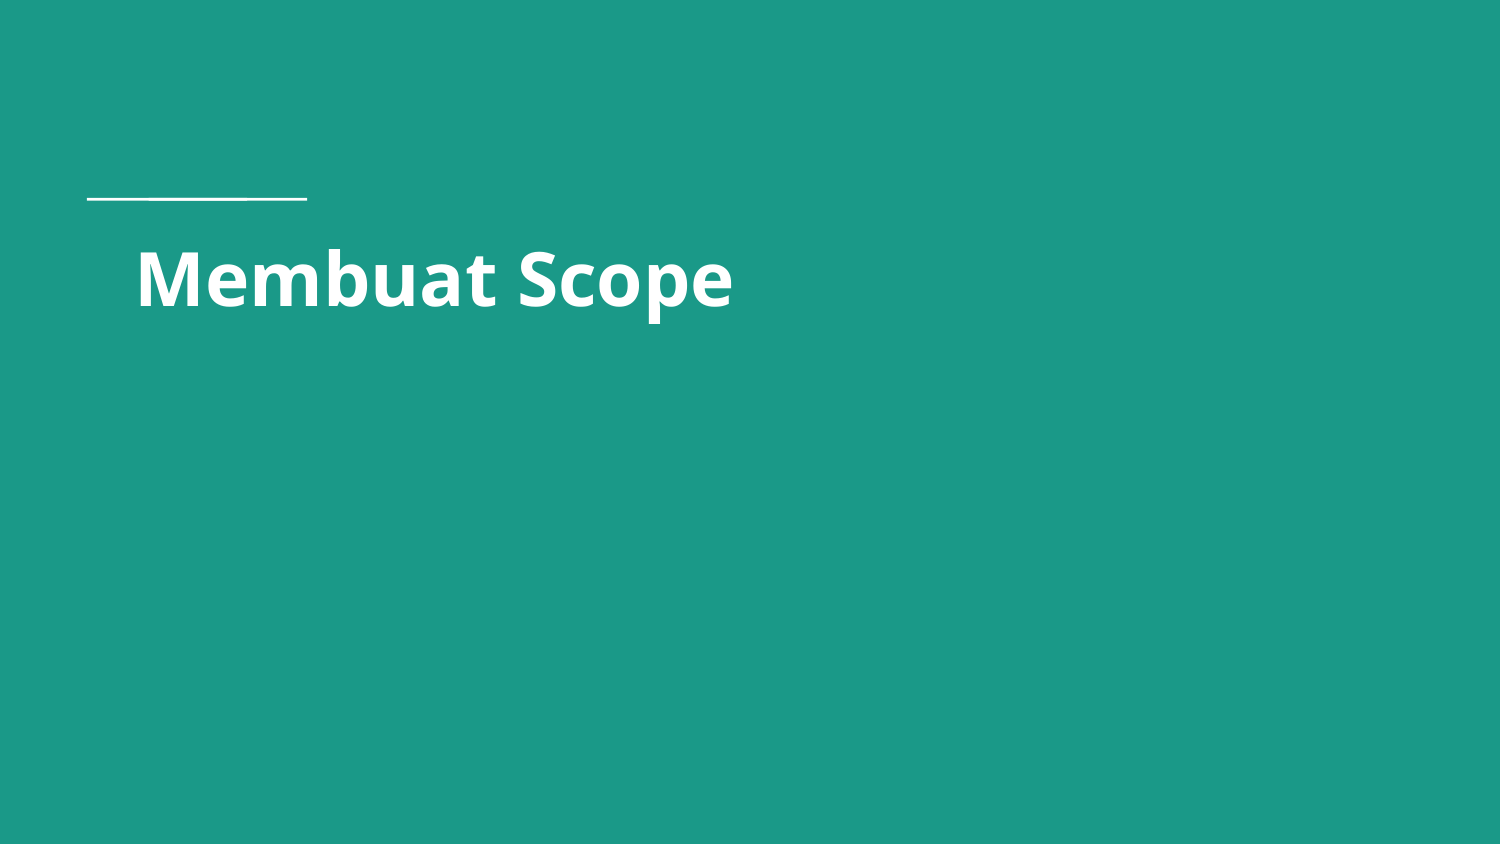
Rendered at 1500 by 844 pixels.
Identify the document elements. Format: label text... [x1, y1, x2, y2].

title Membuat Scope [119, 216, 1381, 466]
